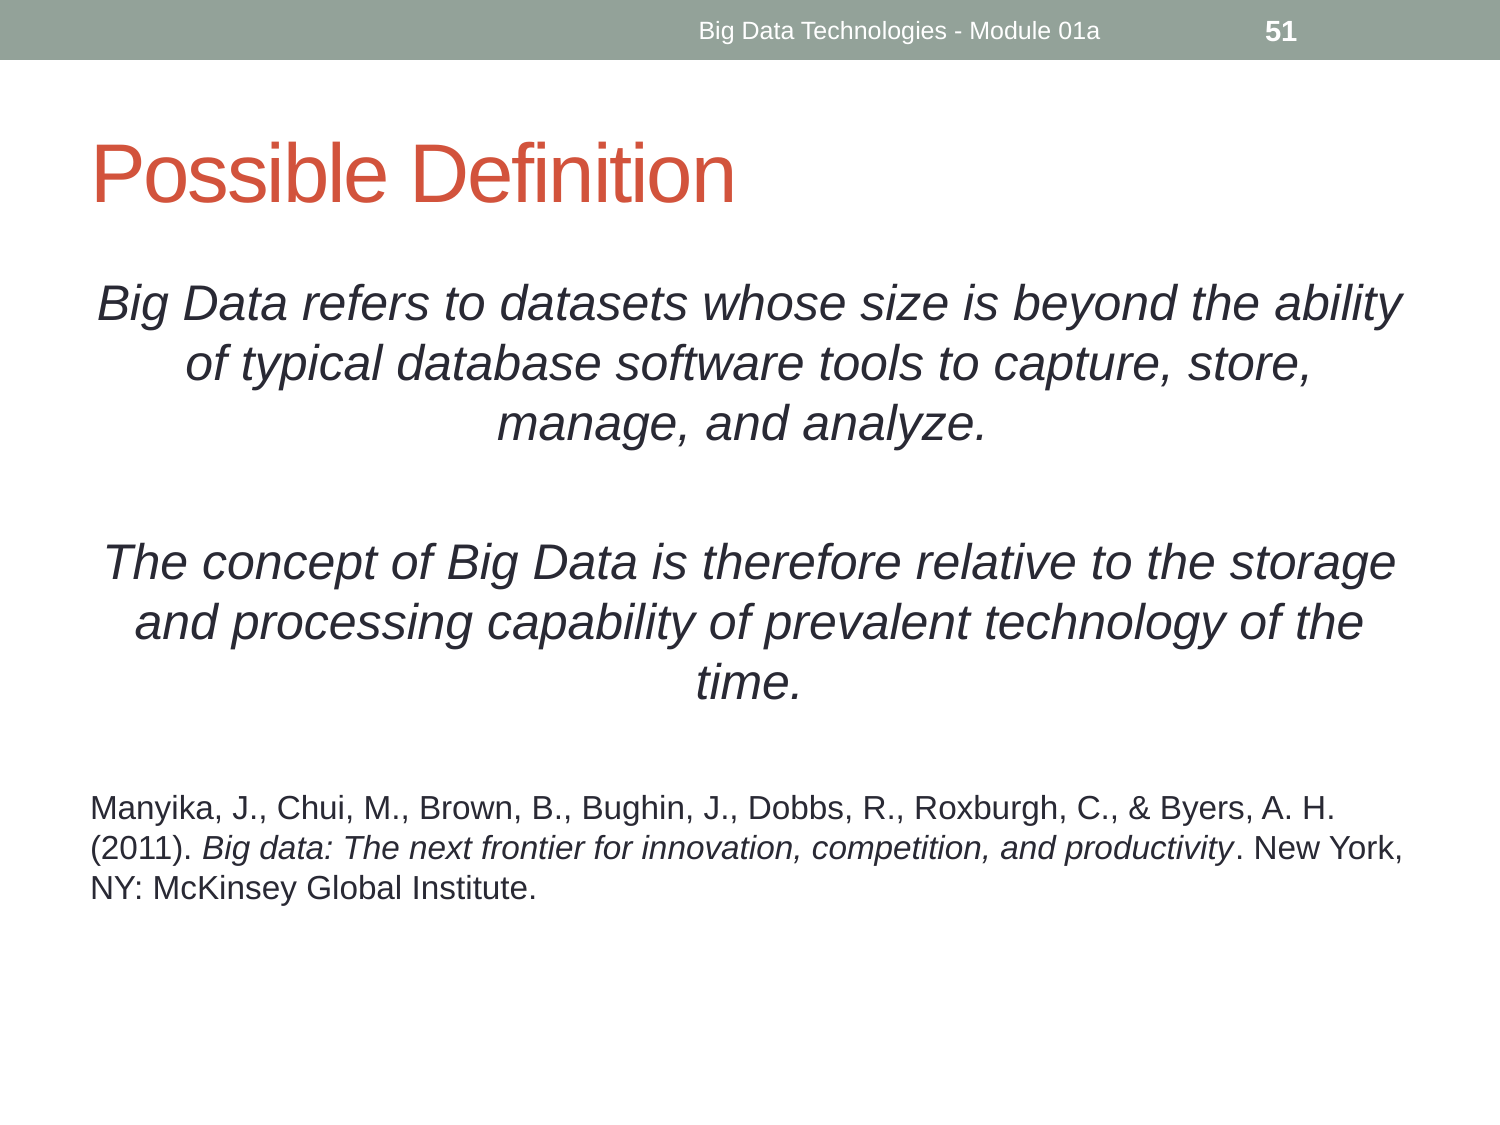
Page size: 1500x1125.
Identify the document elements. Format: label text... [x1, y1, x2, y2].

slide_number 51 [1250, 3, 1425, 57]
list Big Data refers to datasets whose size is beyond the ability of typical database software tools to capture, store, manage, and analyze. The concept of Big Data is therefore relative to the storage and processing capability of prevalent technology of the time. Manyika, J., Chui, M., Brown, B., Bughin, J., Dobbs, R., Roxburgh, C., & Byers, A. H. (2011). Big data: The next frontier for innovation, competition, and productivity. New York, NY: McKinsey Global Institute. [75, 262, 1425, 1063]
footer Big Data Technologies - Module 01a [562, 3, 1238, 57]
title Possible Definition [75, 87, 1425, 250]
